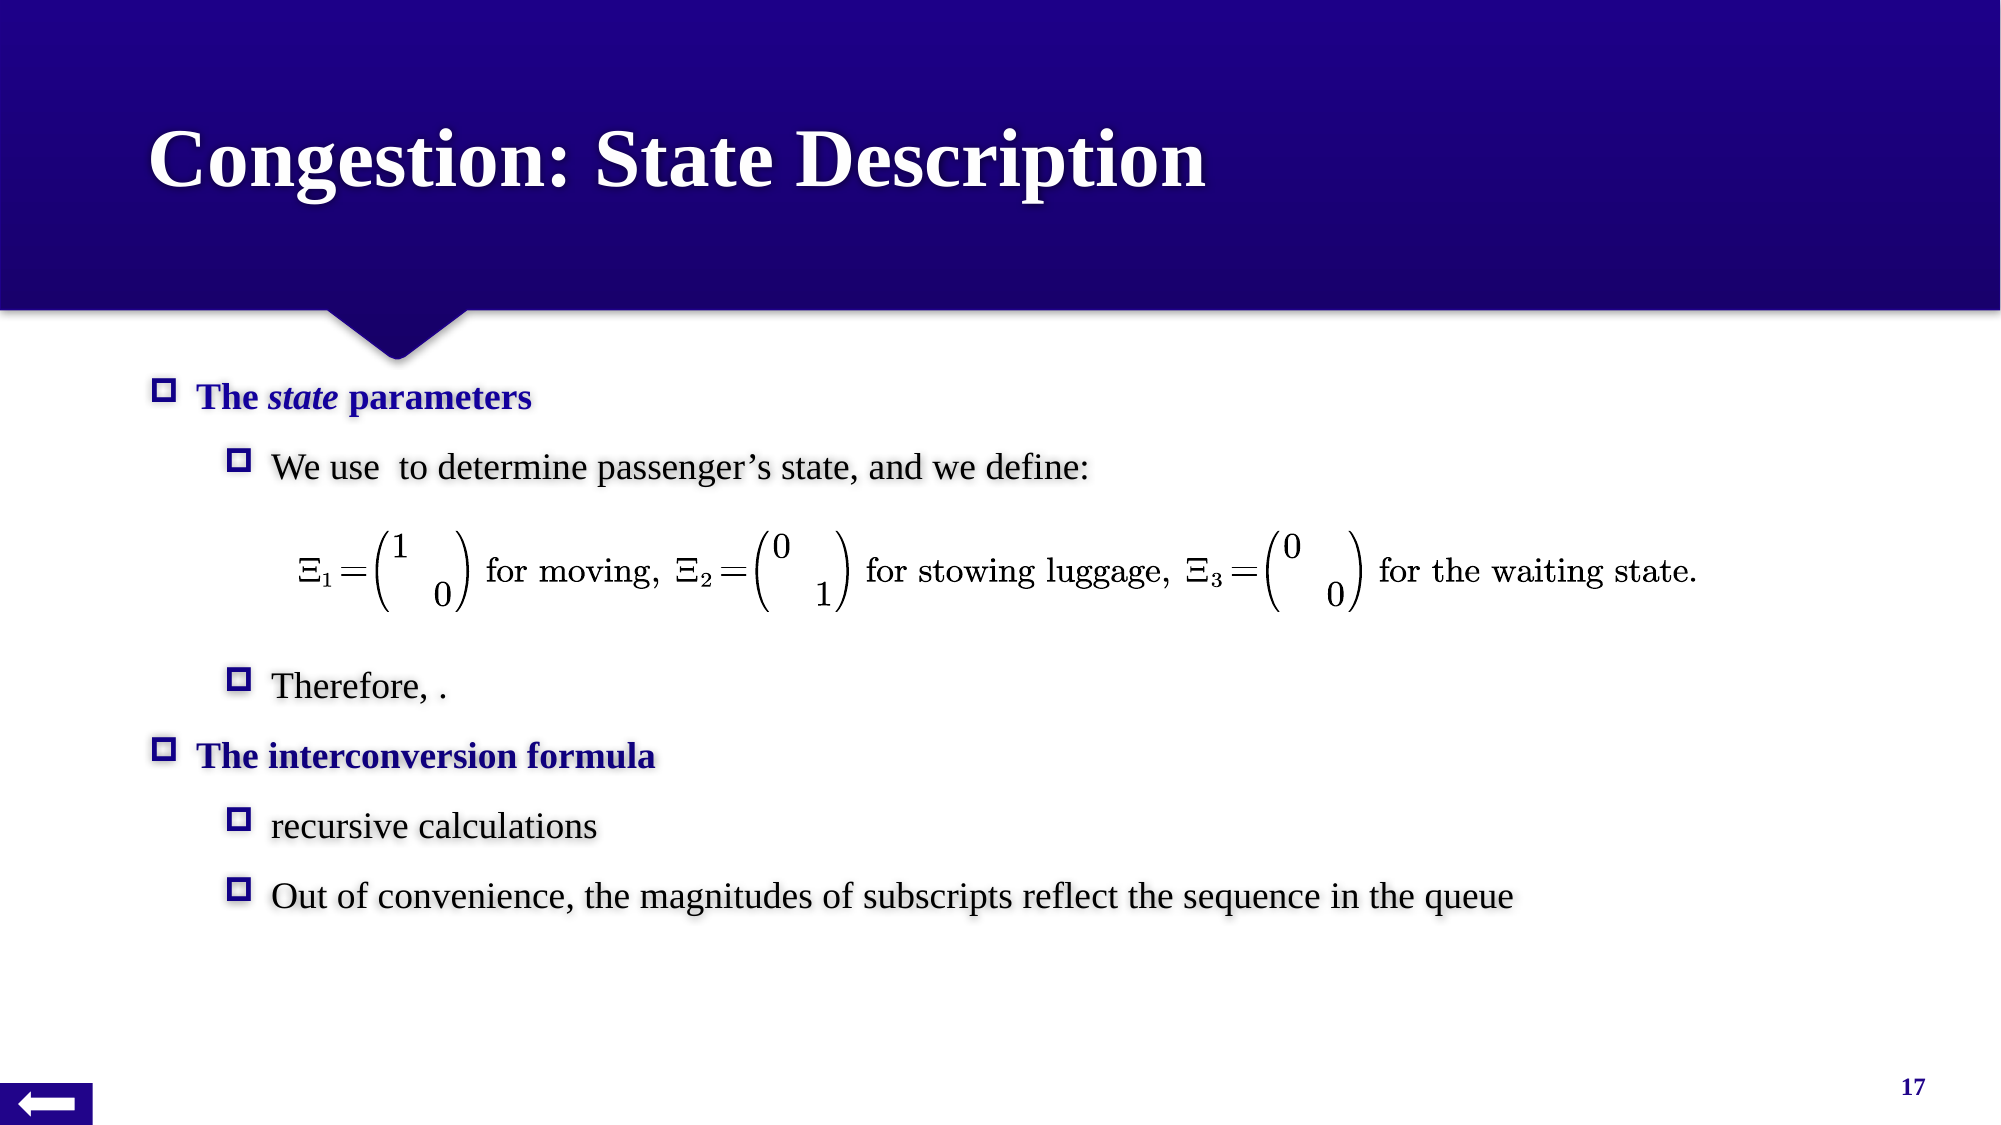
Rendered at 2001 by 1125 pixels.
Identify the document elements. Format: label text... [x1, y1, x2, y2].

title Congestion: State Description [132, 73, 1868, 233]
text_box 17 [1885, 1062, 2000, 1108]
text_box [0, 1081, 95, 1125]
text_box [295, 521, 1705, 624]
